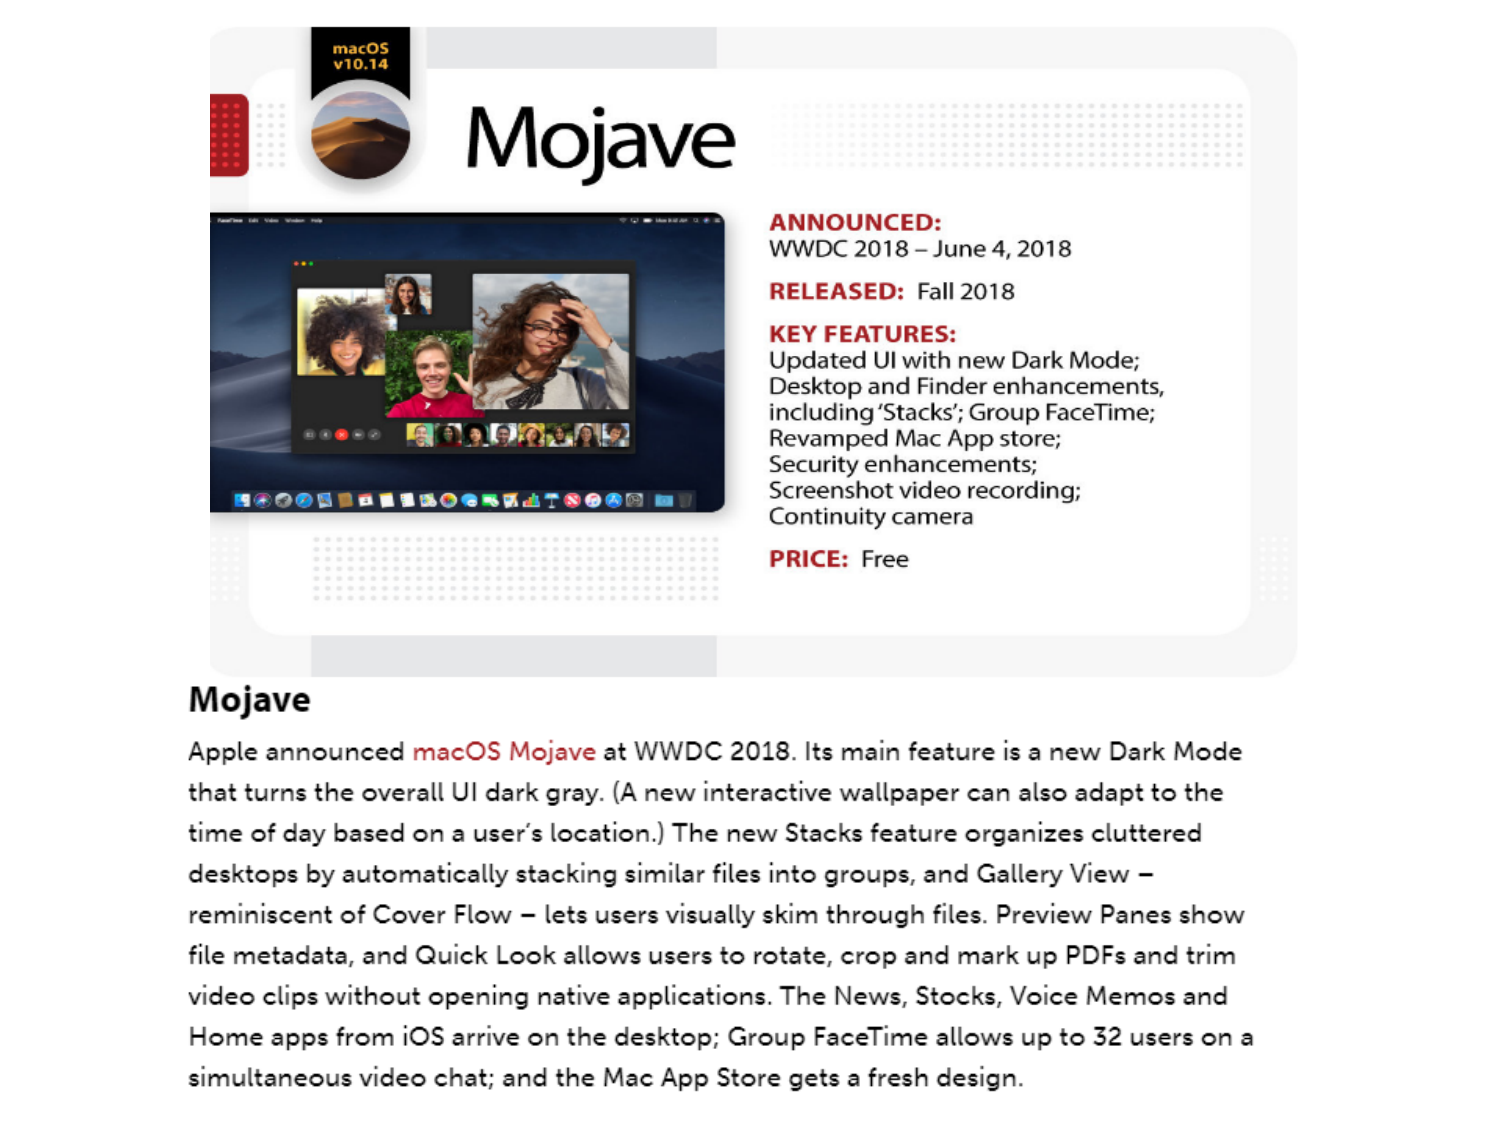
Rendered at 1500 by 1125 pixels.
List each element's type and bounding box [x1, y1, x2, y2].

picture [175, 23, 1307, 1096]
